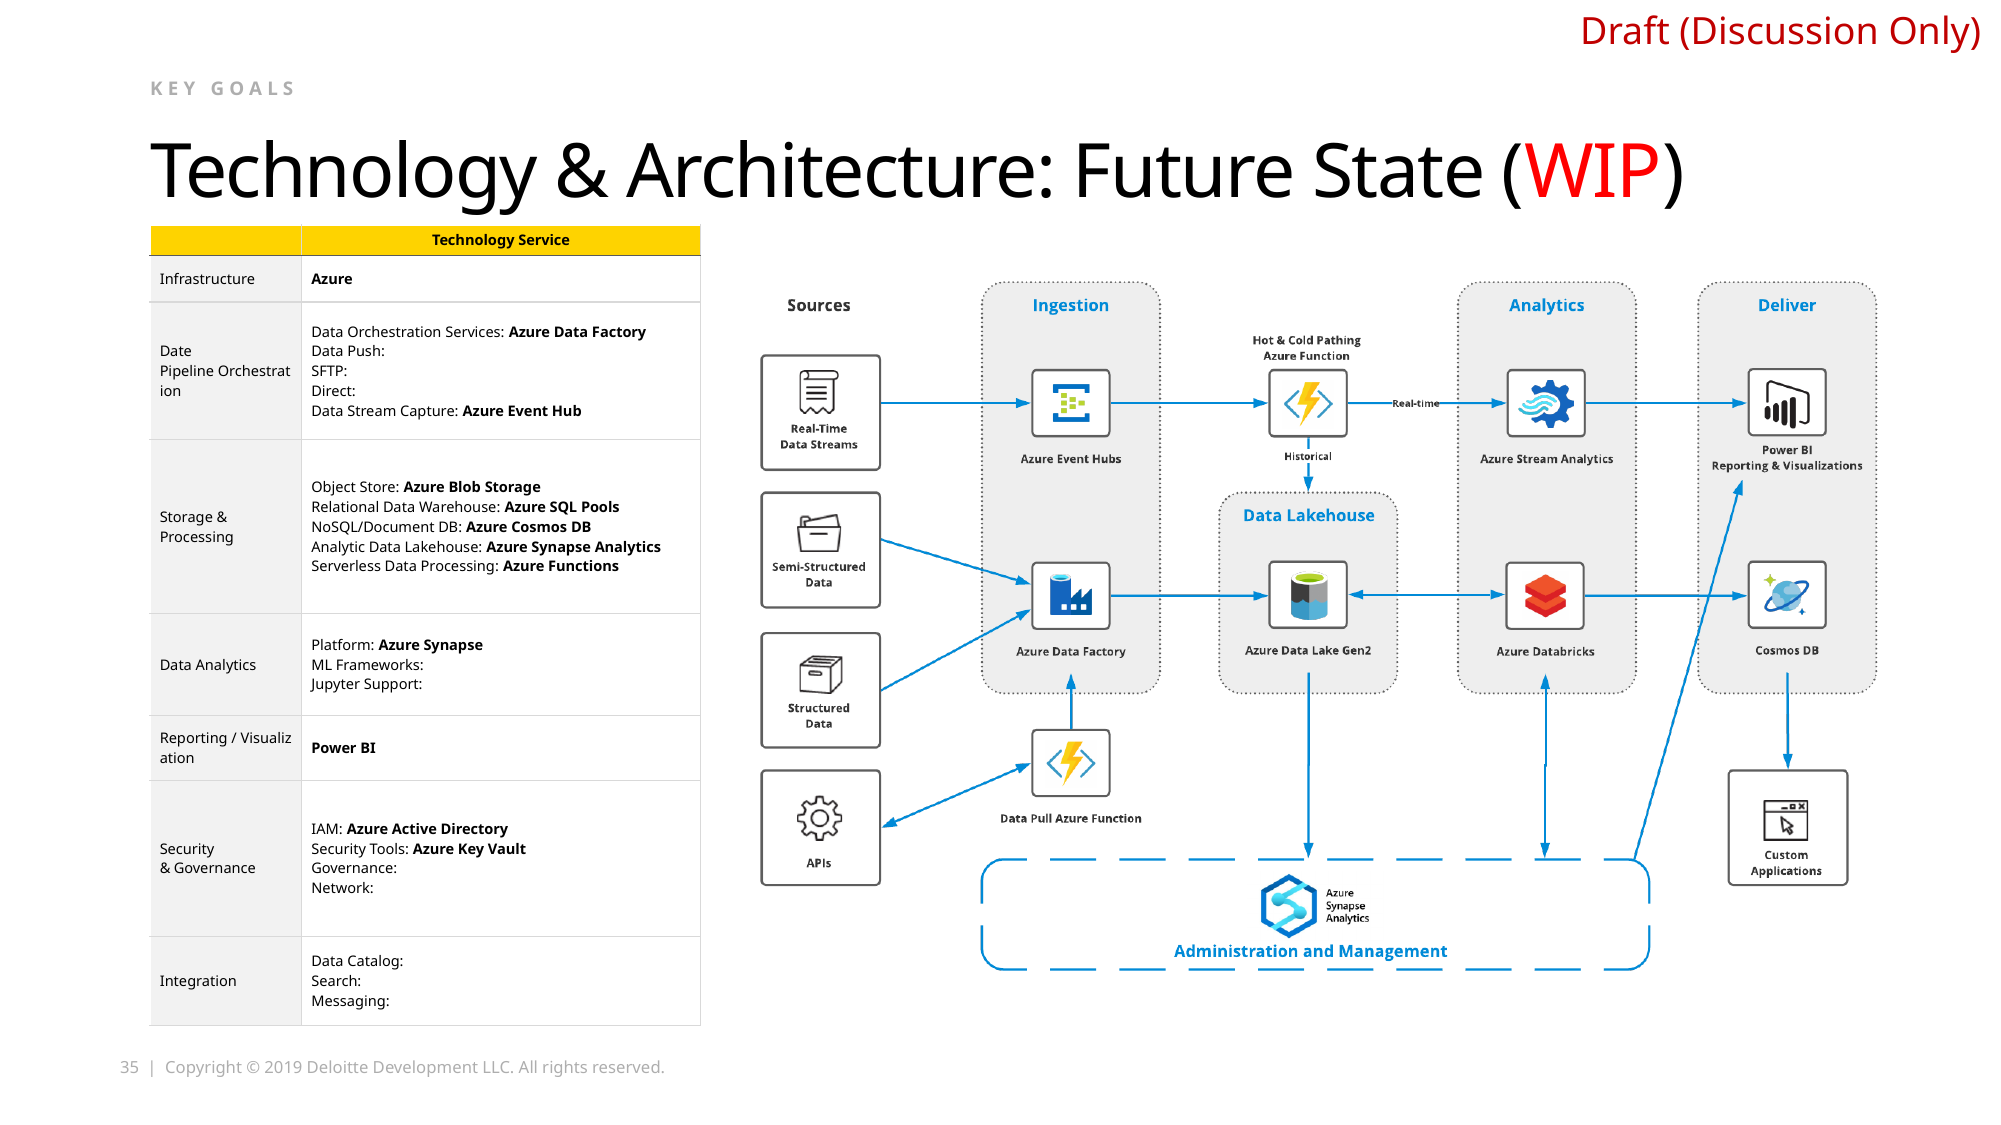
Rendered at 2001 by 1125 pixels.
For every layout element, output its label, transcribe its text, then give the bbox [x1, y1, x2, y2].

table_cell Azure​ [302, 256, 700, 301]
table_cell Security & Governance​ [151, 781, 301, 936]
table_cell Infrastructure​ [151, 256, 301, 301]
table_cell Data Catalog: Search: Messaging: [302, 937, 700, 1025]
table_cell Date Pipeline Orchestration​ [151, 303, 301, 439]
table_cell Integration​ [151, 937, 301, 1025]
table_cell Data Analytics​ [151, 614, 301, 715]
table_cell Data Orchestration Services: Azure Data Factory Data Push: SFTP: Direct: Data Stream Capture: Azure Event Hub [302, 303, 700, 439]
title Technology & Architecture: Future State (WIP) [150, 113, 1850, 212]
table_cell IAM: Azure Active Directory Security Tools: Azure Key Vault Governance: Network: [302, 781, 700, 936]
table_header ​ [151, 226, 301, 255]
table_cell Object Store: Azure Blob Storage Relational Data Warehouse: Azure SQL Pools NoSQL/Document DB: ​Azure Cosmos DB Analytic Data Lakehouse: Azure Synapse Analytics Serverless Data Processing: Azure Functions [302, 440, 700, 613]
table_header Technology Service​ [302, 226, 700, 255]
list Key goals [150, 76, 701, 110]
table_cell Storage & Processing​ [151, 440, 301, 613]
table_cell Power BI [302, 716, 700, 780]
table_cell Platform: Azure Synapse ML Frameworks: Jupyter Support: [302, 614, 700, 715]
table_cell Reporting / Visualization​ [151, 716, 301, 780]
picture [700, 251, 1907, 999]
